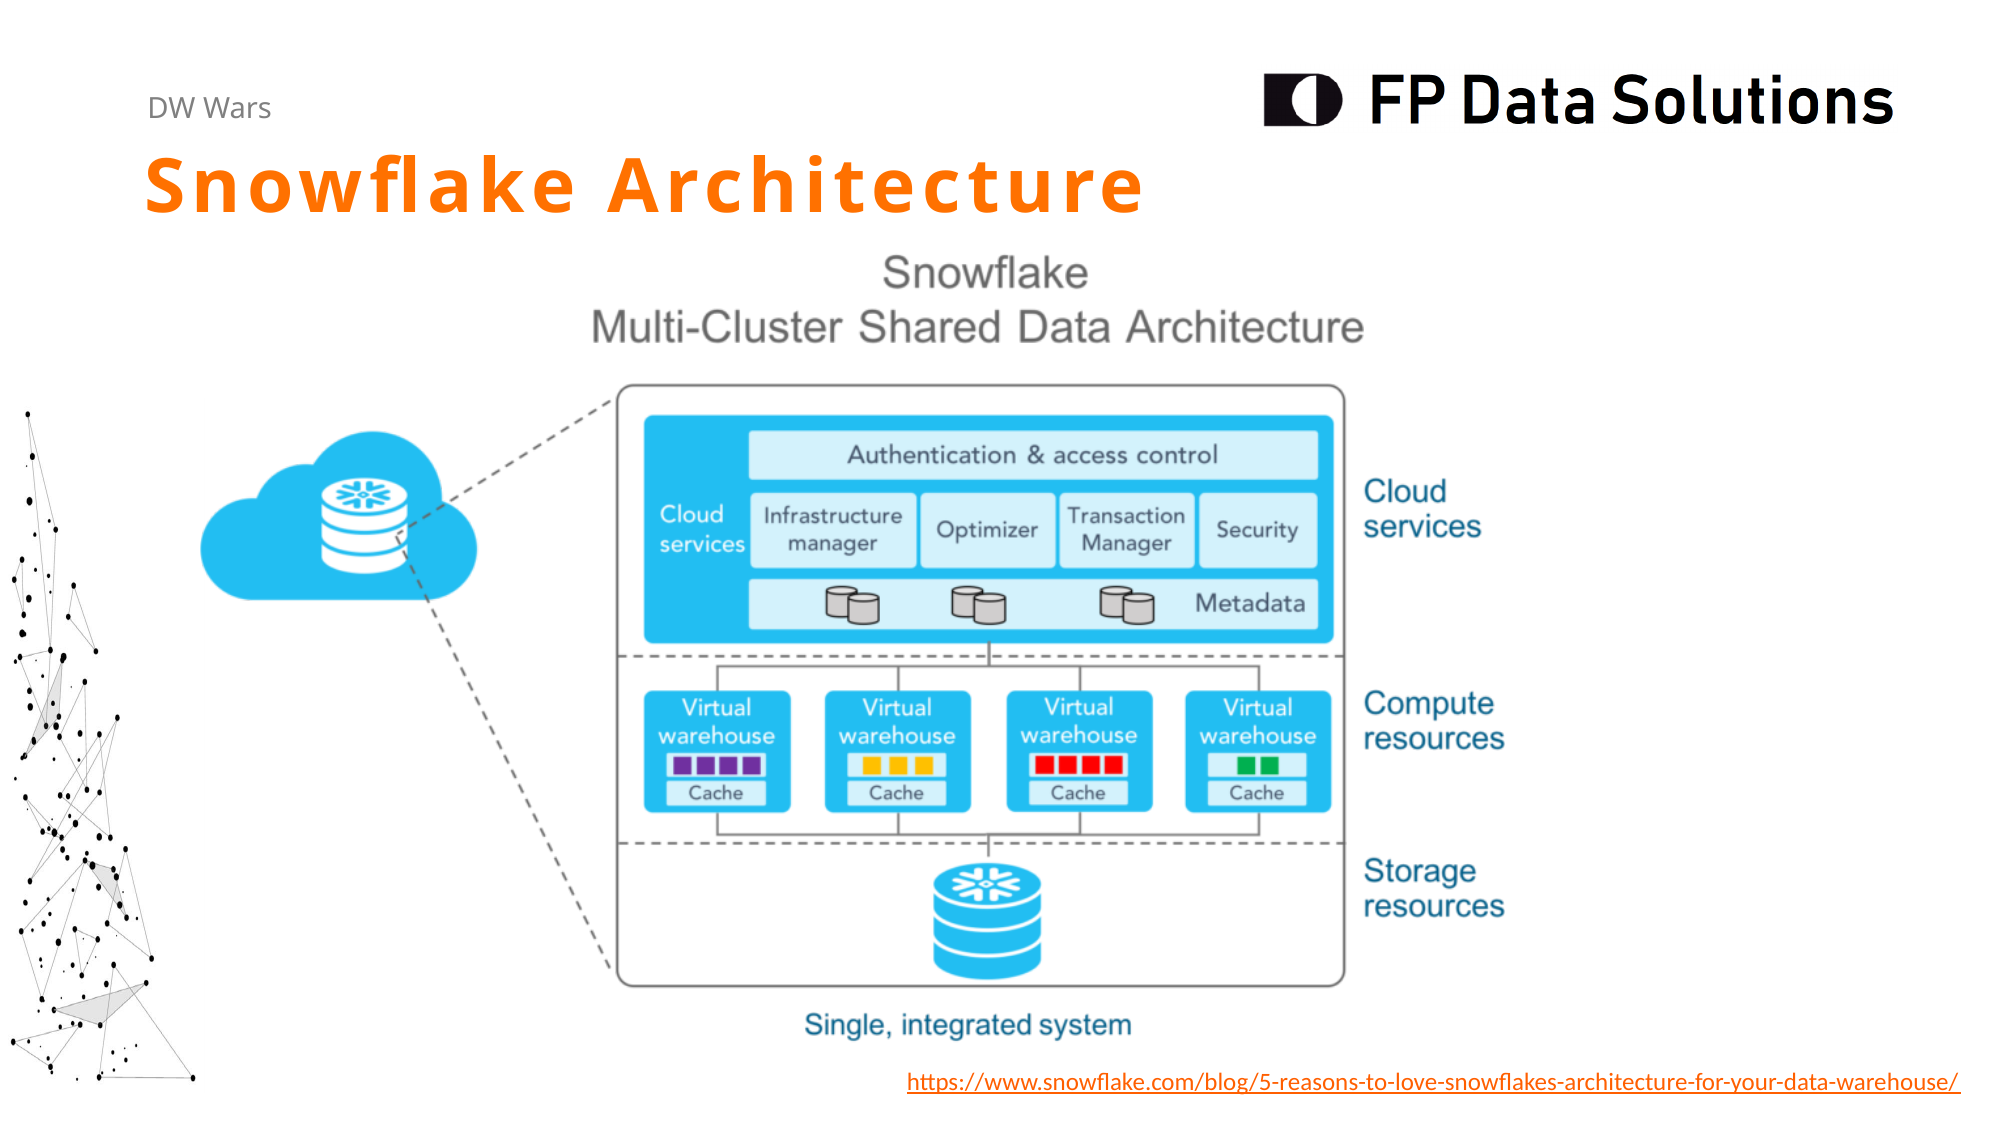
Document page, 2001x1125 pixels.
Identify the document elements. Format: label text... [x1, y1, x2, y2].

text_box https://www.snowflake.com/blog/5-reasons-to-love-snowflakes-architecture-for-your-data-warehouse/ [200, 1057, 1976, 1103]
picture [0, 229, 1539, 1093]
list Snowflake Architecture [129, 140, 1247, 298]
picture [1257, 64, 1898, 133]
